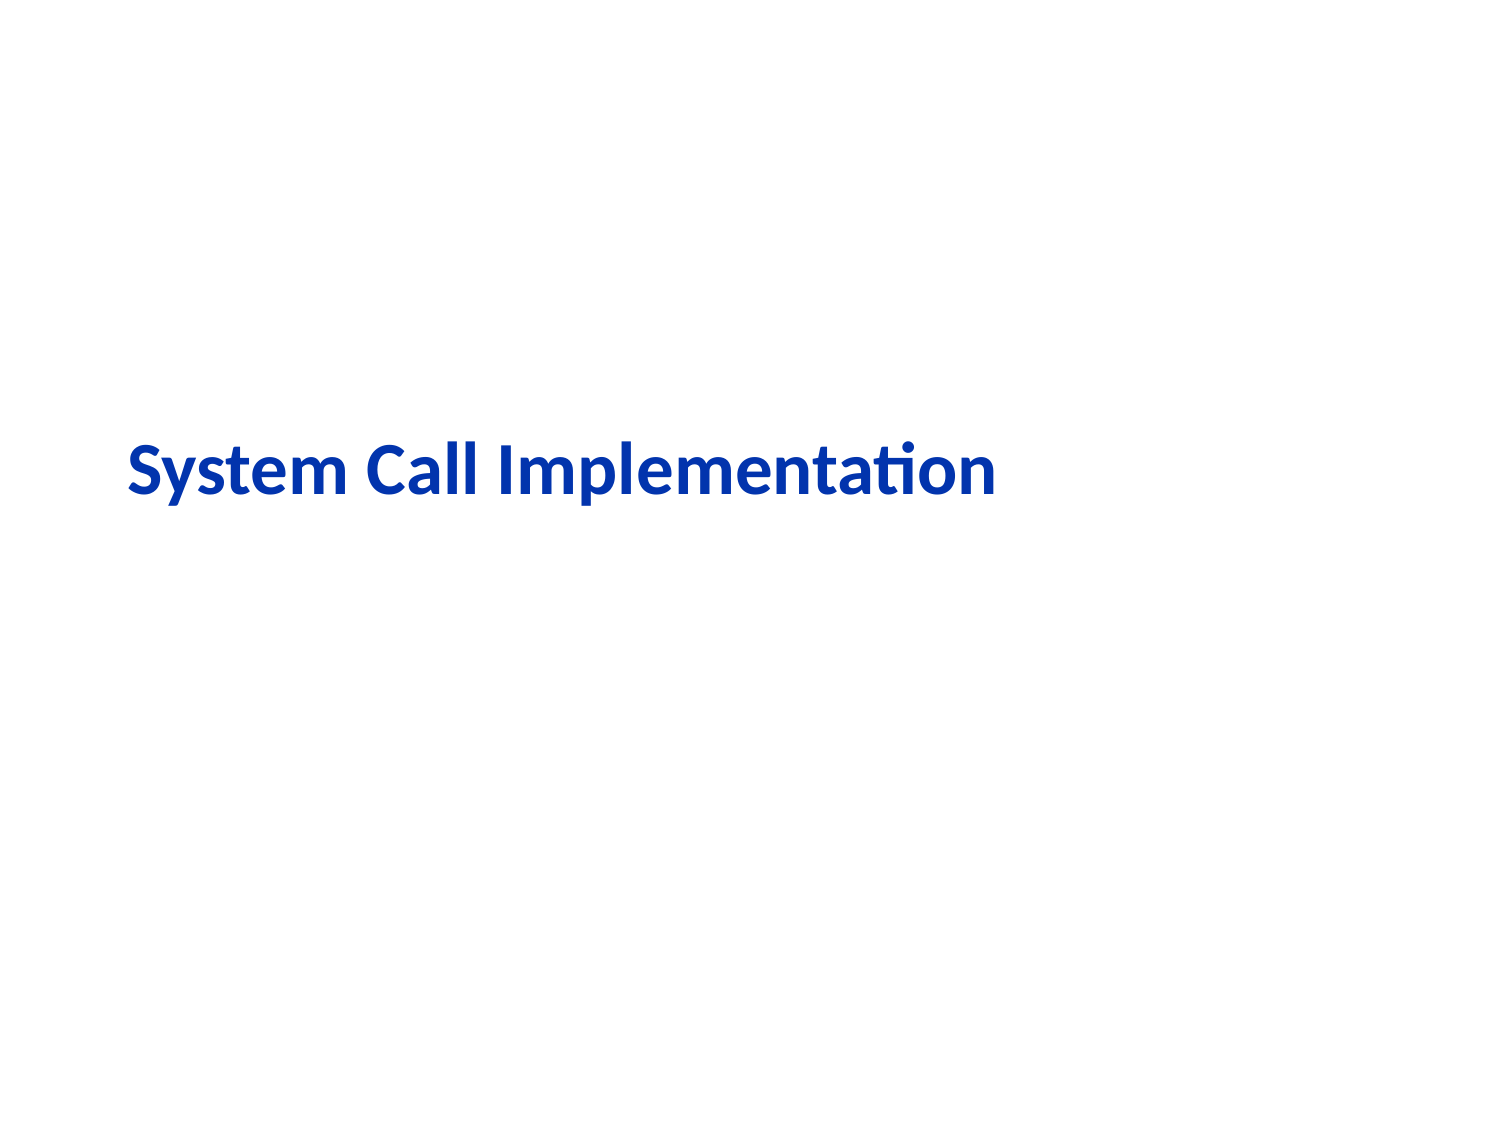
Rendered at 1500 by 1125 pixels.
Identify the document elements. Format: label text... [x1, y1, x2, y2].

title System Call Implementation [112, 349, 1388, 591]
